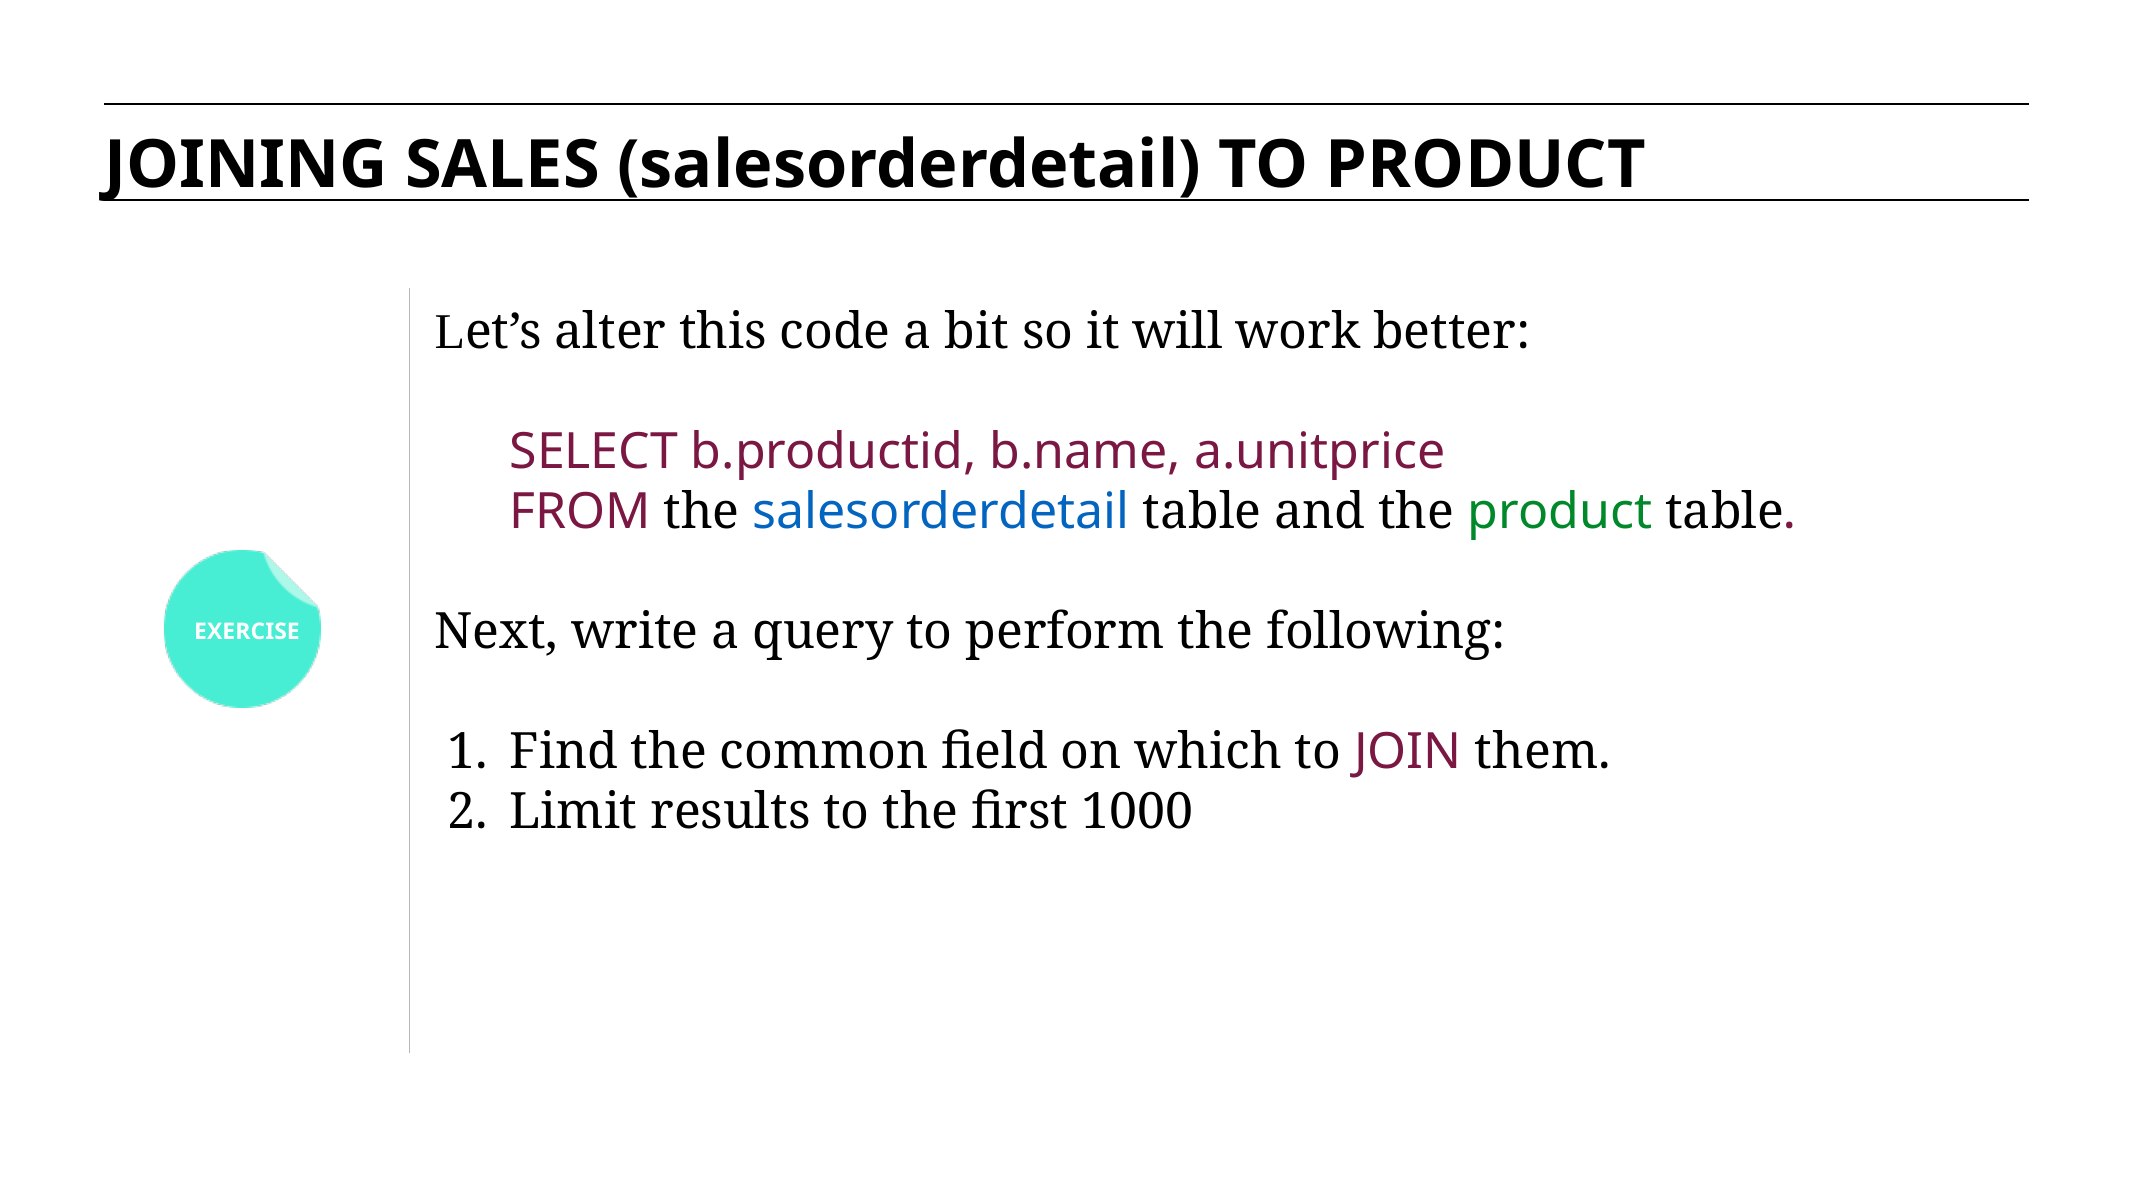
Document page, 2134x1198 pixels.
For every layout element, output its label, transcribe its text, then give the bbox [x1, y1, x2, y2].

text_box EXERCISE [104, 392, 375, 891]
text_box JOINING SALES (salesorderdetail) TO PRODUCT [104, 120, 2012, 192]
picture [164, 550, 321, 708]
list Let’s alter this code a bit so it will work better: SELECT b.productid, b.name, a.unitprice FROM the salesorderdetail table and the product table. Next, write a query to perform the following: Find the common field on which to JOIN them. Limit results to the first 1000 [434, 298, 2075, 984]
